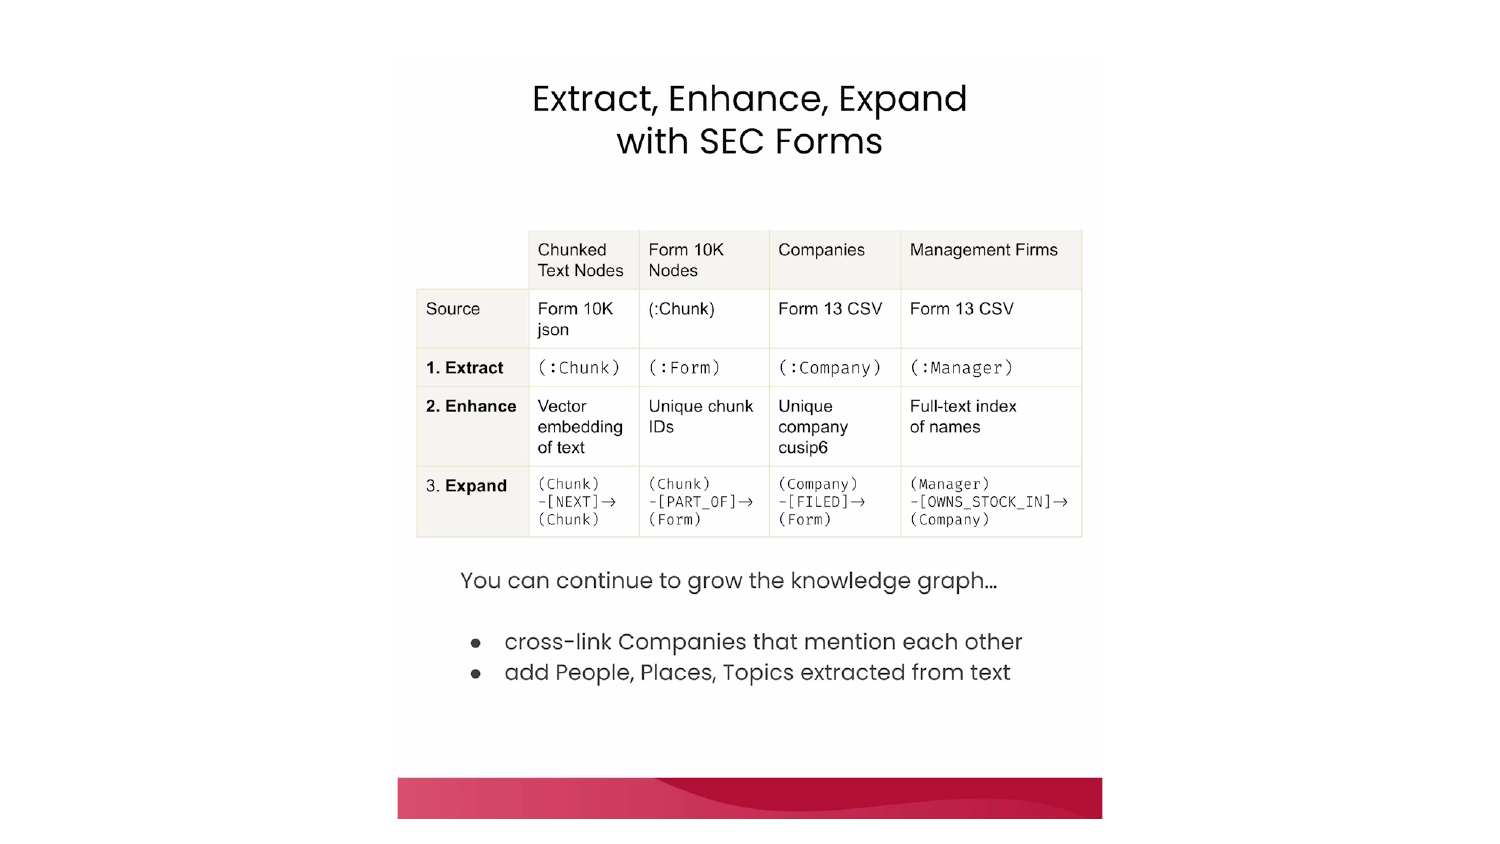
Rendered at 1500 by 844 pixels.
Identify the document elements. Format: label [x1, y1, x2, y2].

picture [397, 54, 1103, 819]
